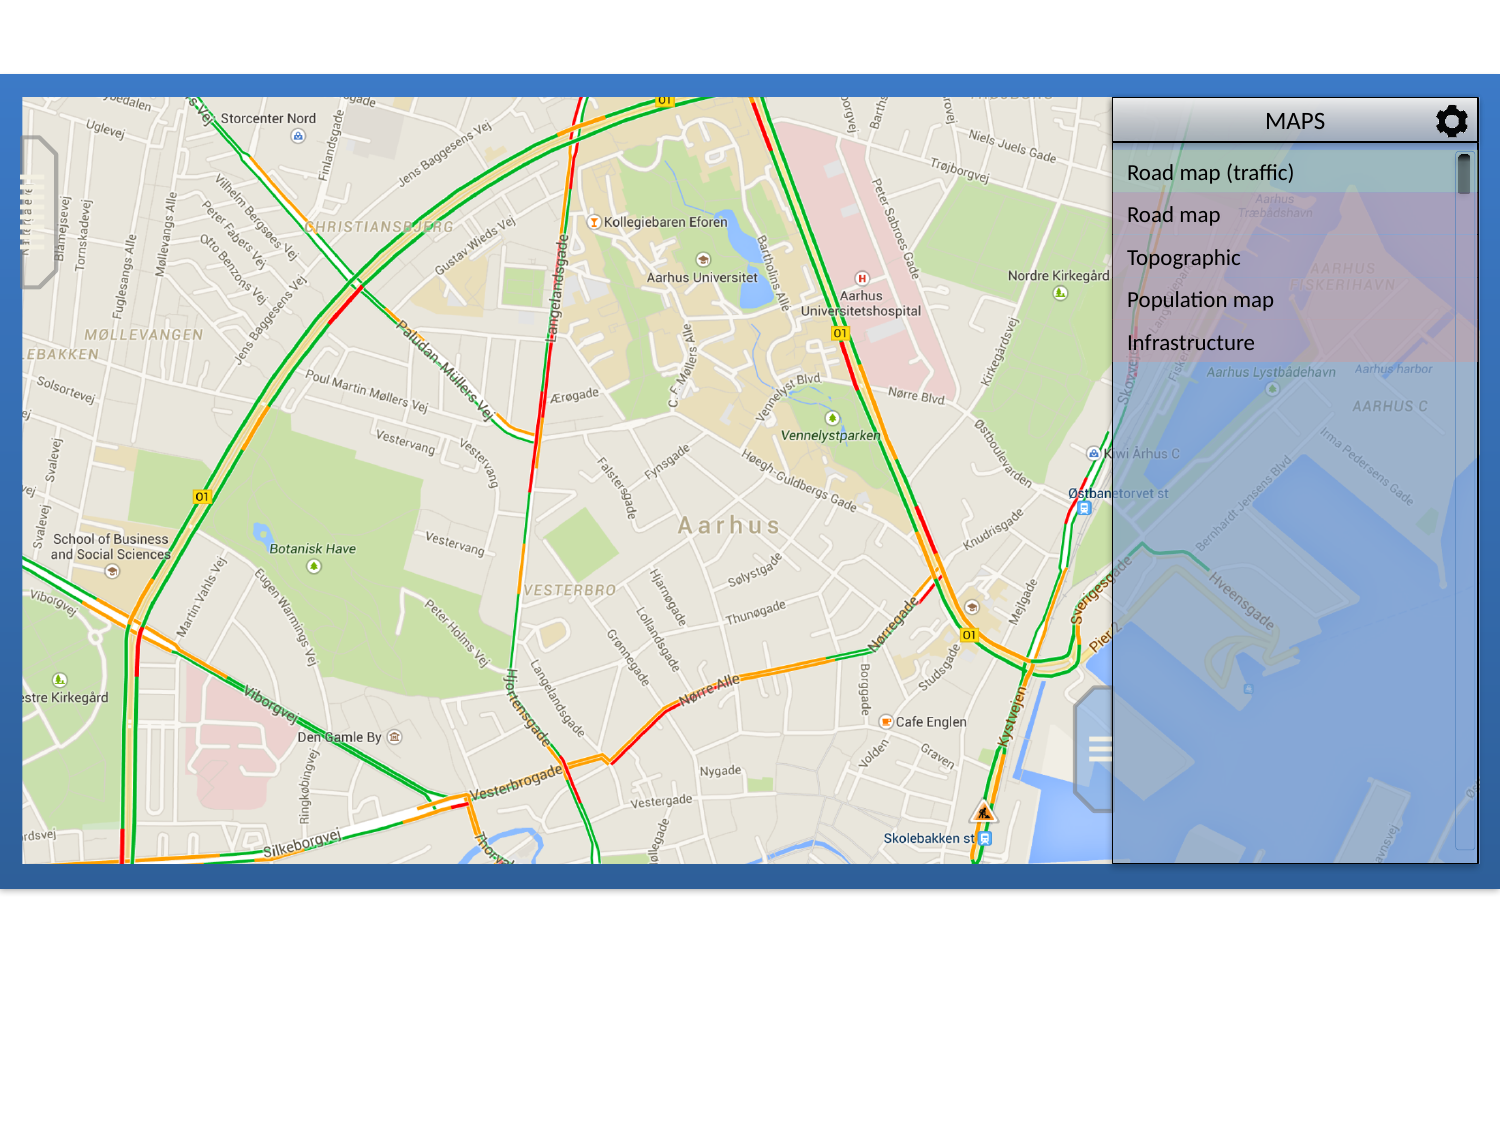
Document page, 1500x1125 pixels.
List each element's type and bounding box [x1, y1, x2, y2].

text_box [0, 74, 1500, 889]
picture [21, 97, 1481, 864]
